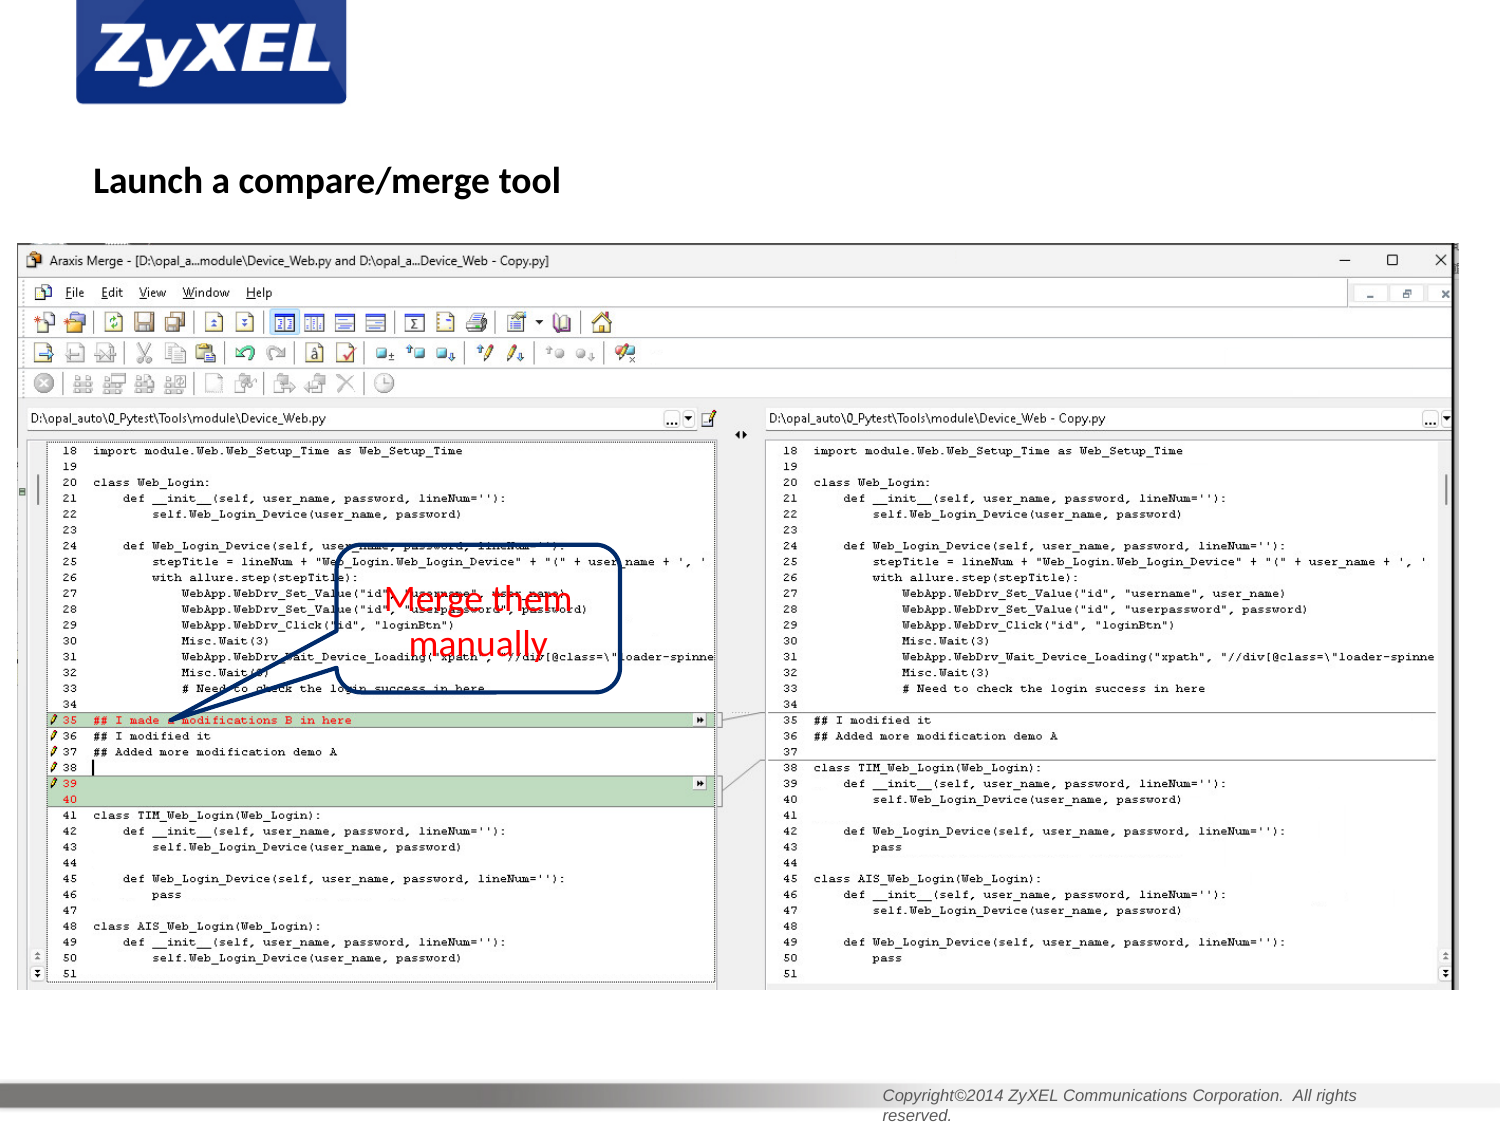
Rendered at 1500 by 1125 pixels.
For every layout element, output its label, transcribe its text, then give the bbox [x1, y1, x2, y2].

text_box Launch a compare/merge tool [78, 148, 577, 209]
picture [0, 0, 1500, 1125]
